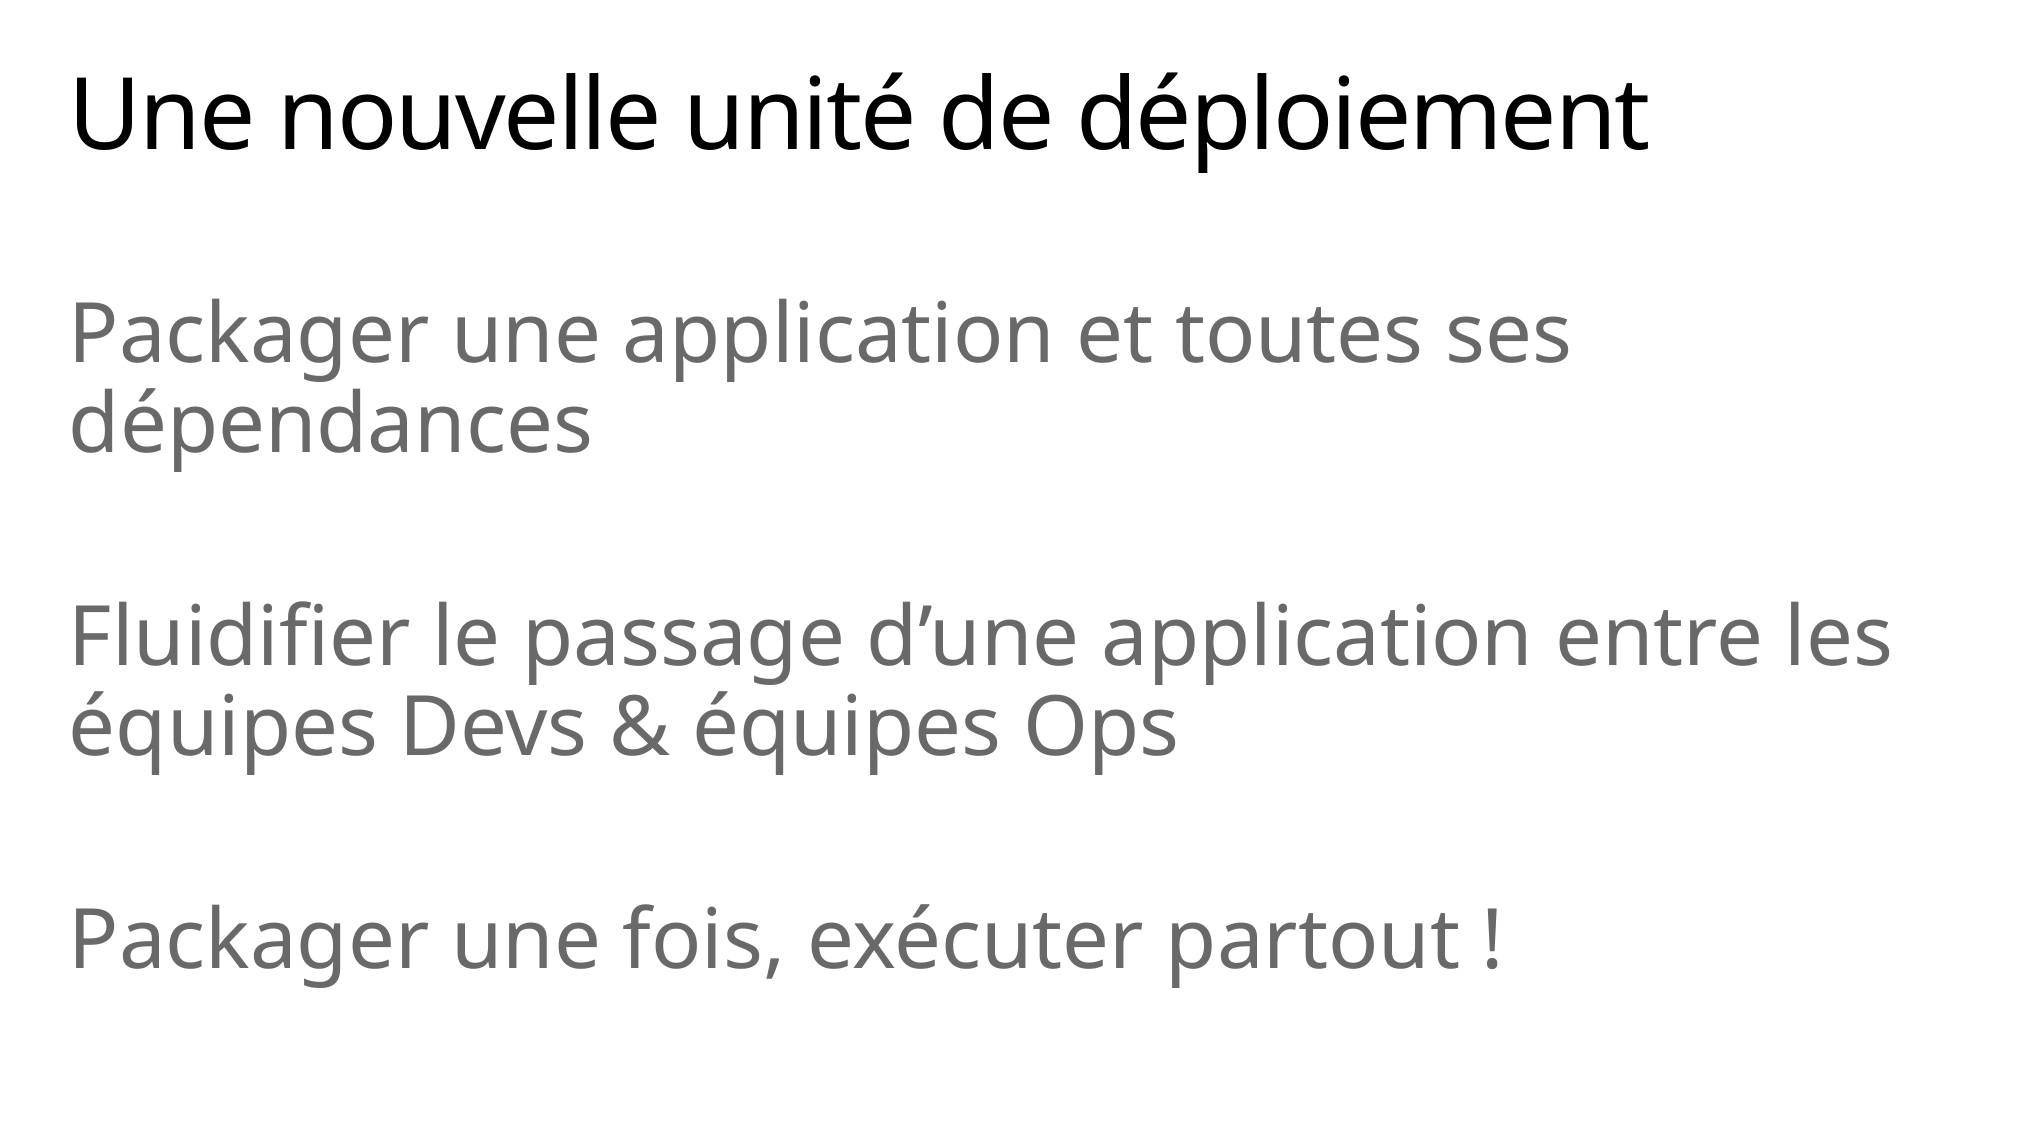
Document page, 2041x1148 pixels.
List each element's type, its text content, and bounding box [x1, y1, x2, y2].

list Packager une application et toutes ses dépendances Fluidifier le passage d’une application entre les équipes Devs & équipes Ops Packager une fois, exécuter partout ! [45, 275, 1996, 932]
title Une nouvelle unité de déploiement [45, 48, 1996, 199]
